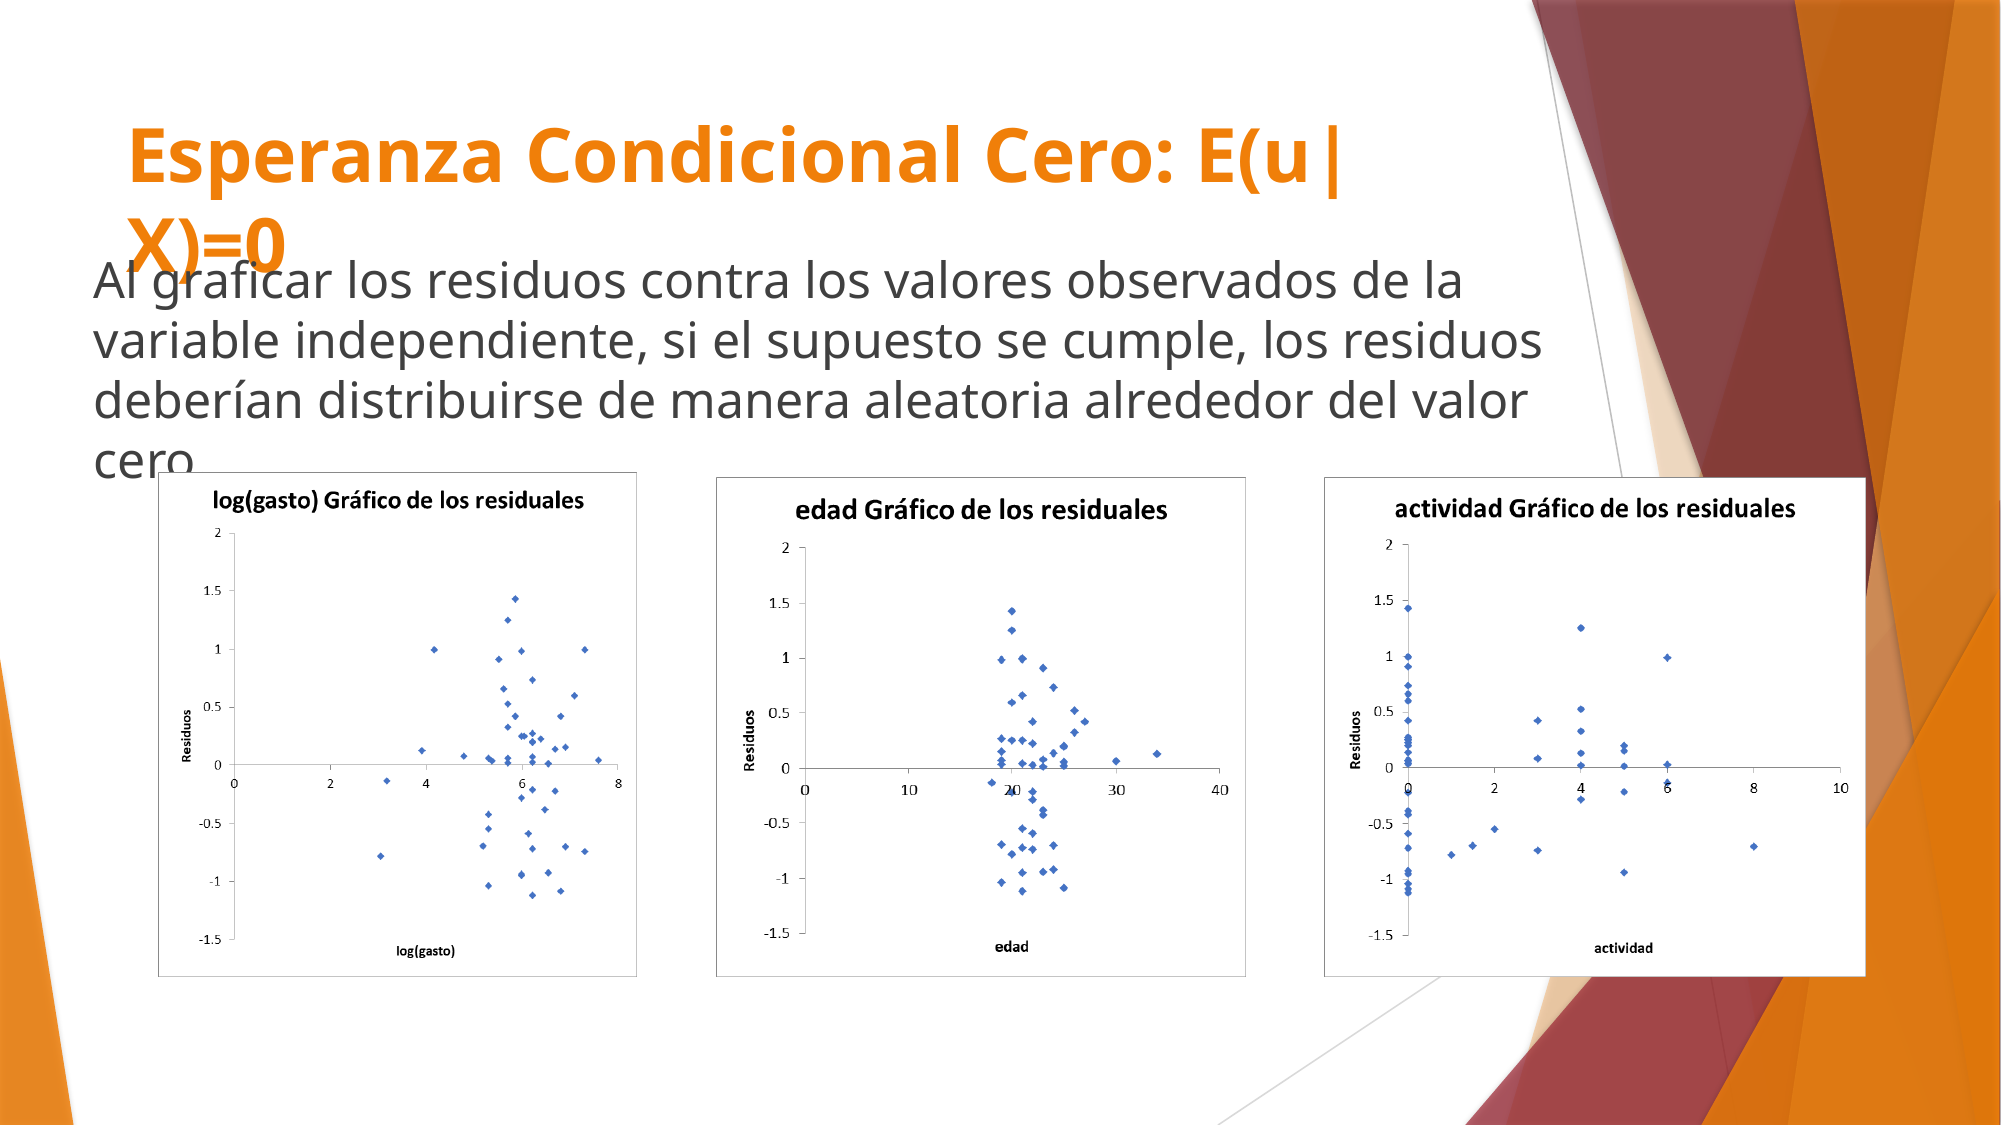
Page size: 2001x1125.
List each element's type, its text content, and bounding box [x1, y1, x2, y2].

picture [1324, 477, 1867, 977]
list Al graficar los residuos contra los valores observados de la variable independiente, si el supuesto se cumple, los residuos deberían distribuirse de manera aleatoria alrededor del valor cero. [78, 241, 1617, 878]
title Esperanza Condicional Cero: E(u|X)=0 [111, 99, 1522, 241]
picture [715, 477, 1246, 977]
picture [158, 471, 637, 977]
